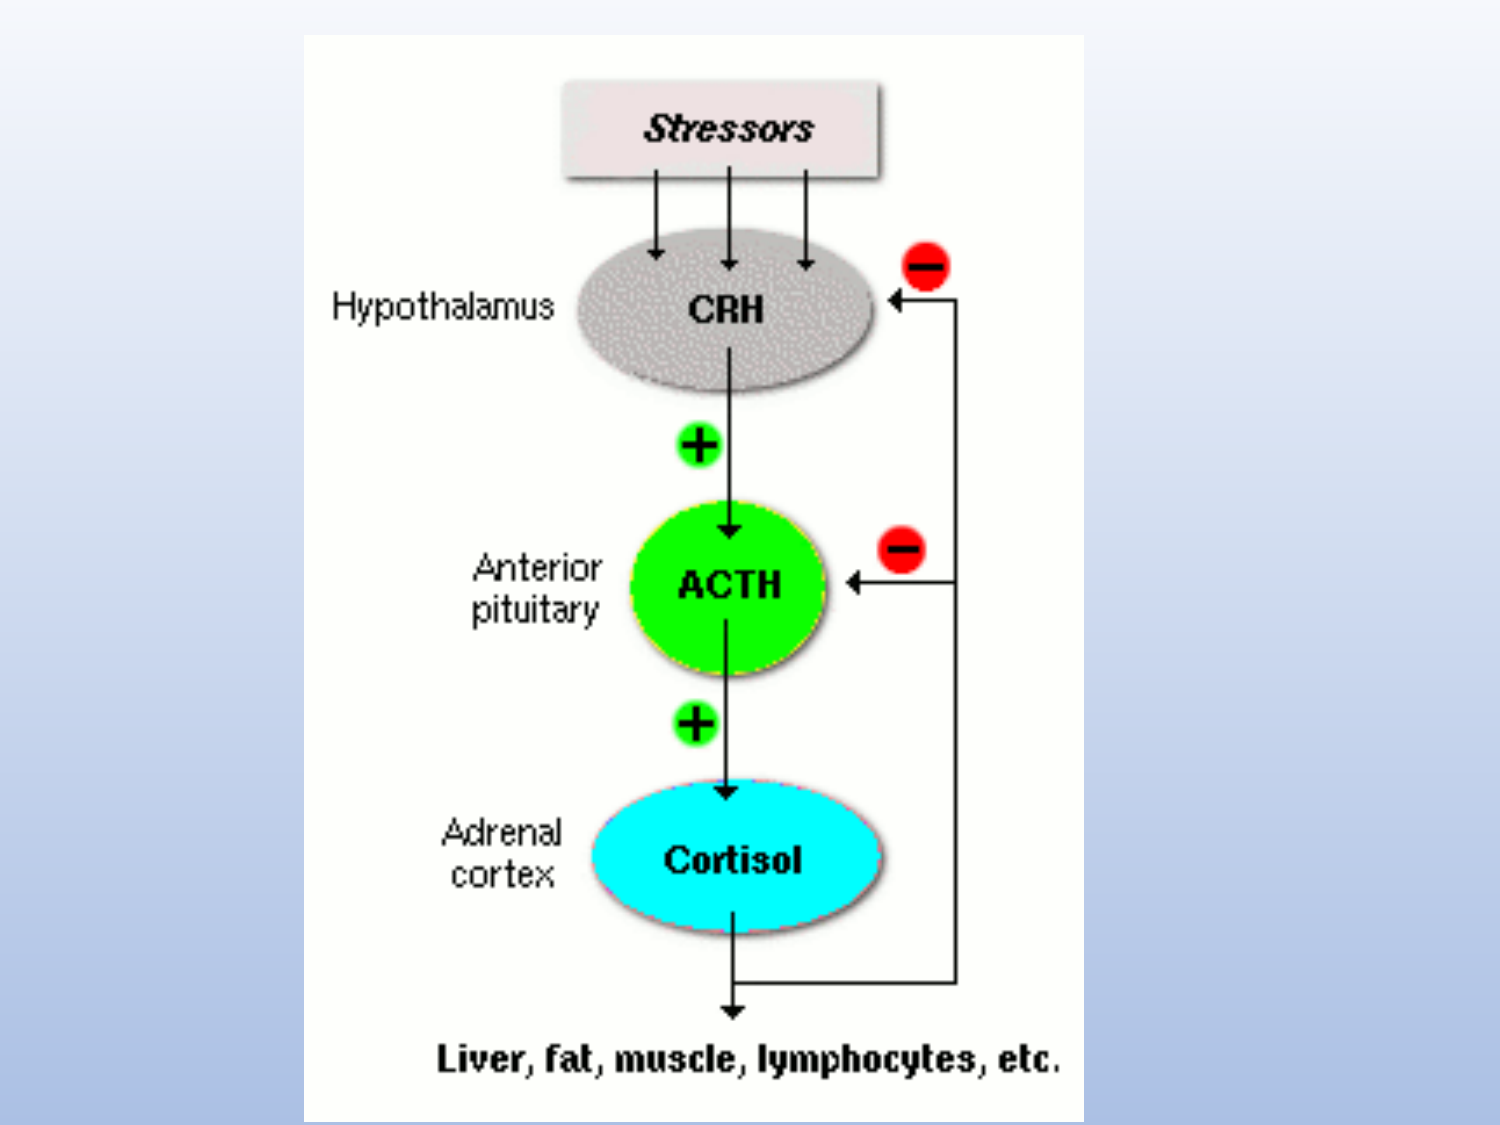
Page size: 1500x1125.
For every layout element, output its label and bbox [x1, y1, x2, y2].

list [304, 35, 1084, 1122]
